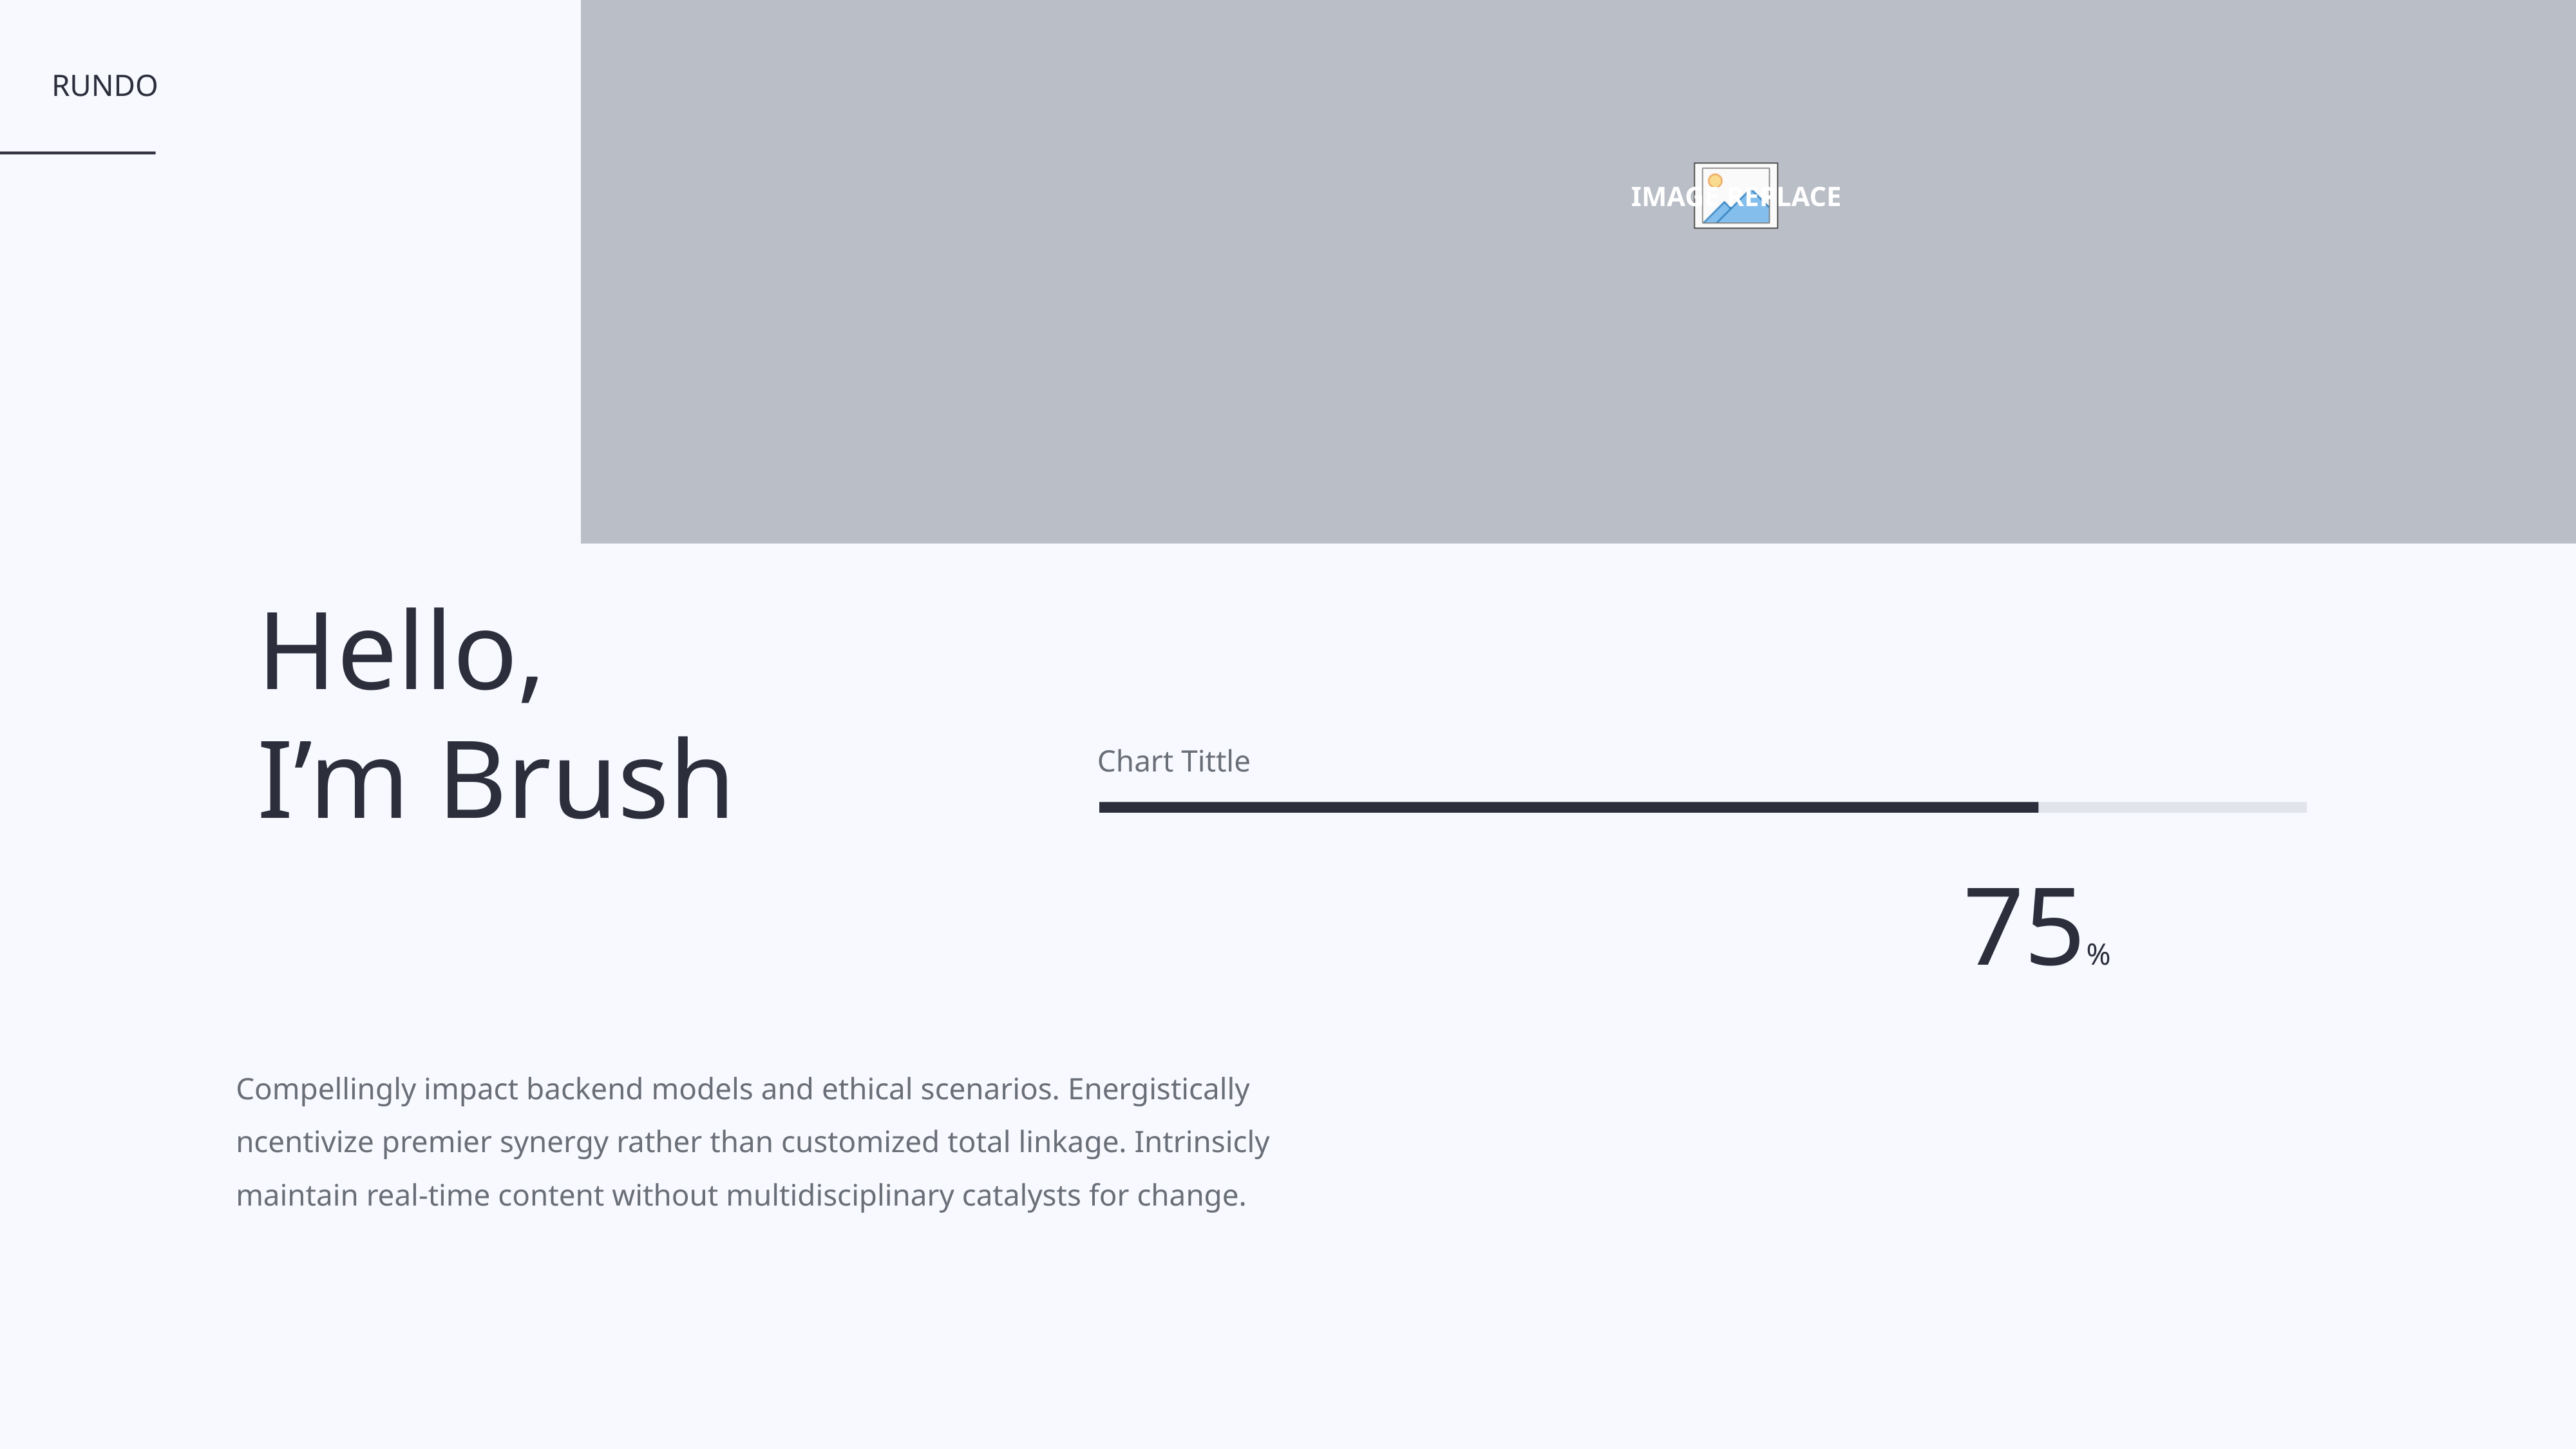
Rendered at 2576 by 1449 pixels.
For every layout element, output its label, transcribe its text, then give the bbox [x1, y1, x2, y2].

text_box Chart Tittle [1097, 724, 1251, 778]
picture [580, 0, 2576, 544]
text_box Compellingly impact backend models and ethical scenarios. Energistically ncentivize premier synergy rather than customized total linkage. Intrinsicly maintain real-time content without multidisciplinary catalysts for change. [236, 1052, 1271, 1212]
text_box Hello, I’m Brush [257, 582, 736, 840]
text_box [1099, 802, 2039, 813]
text_box 75% [1963, 858, 2111, 987]
text_box [2039, 802, 2307, 813]
